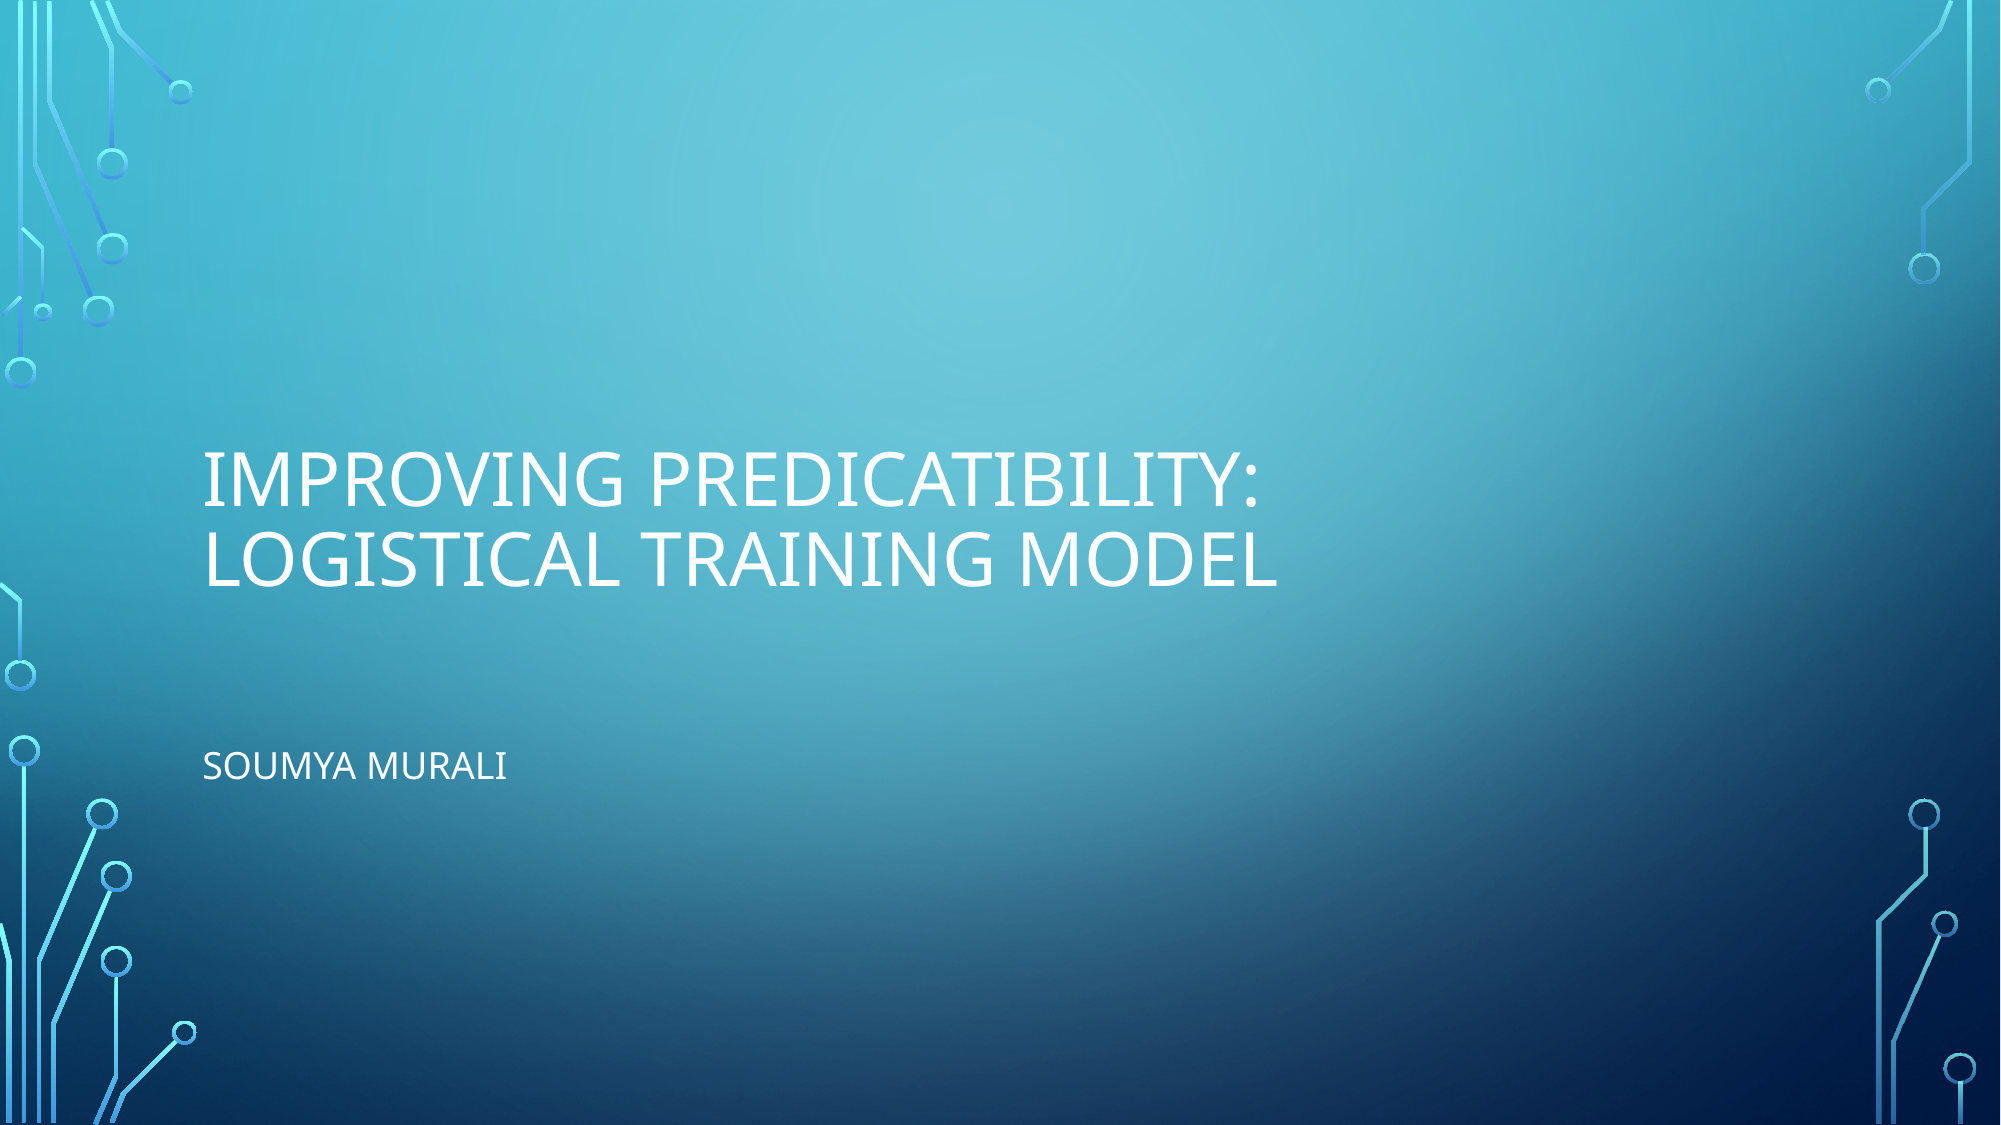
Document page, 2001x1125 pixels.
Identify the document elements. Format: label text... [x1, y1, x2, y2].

title IMPROVING PREDICATIBILITY: Logistical Training Model [187, 232, 1813, 701]
list Soumya Murali [187, 725, 1813, 952]
